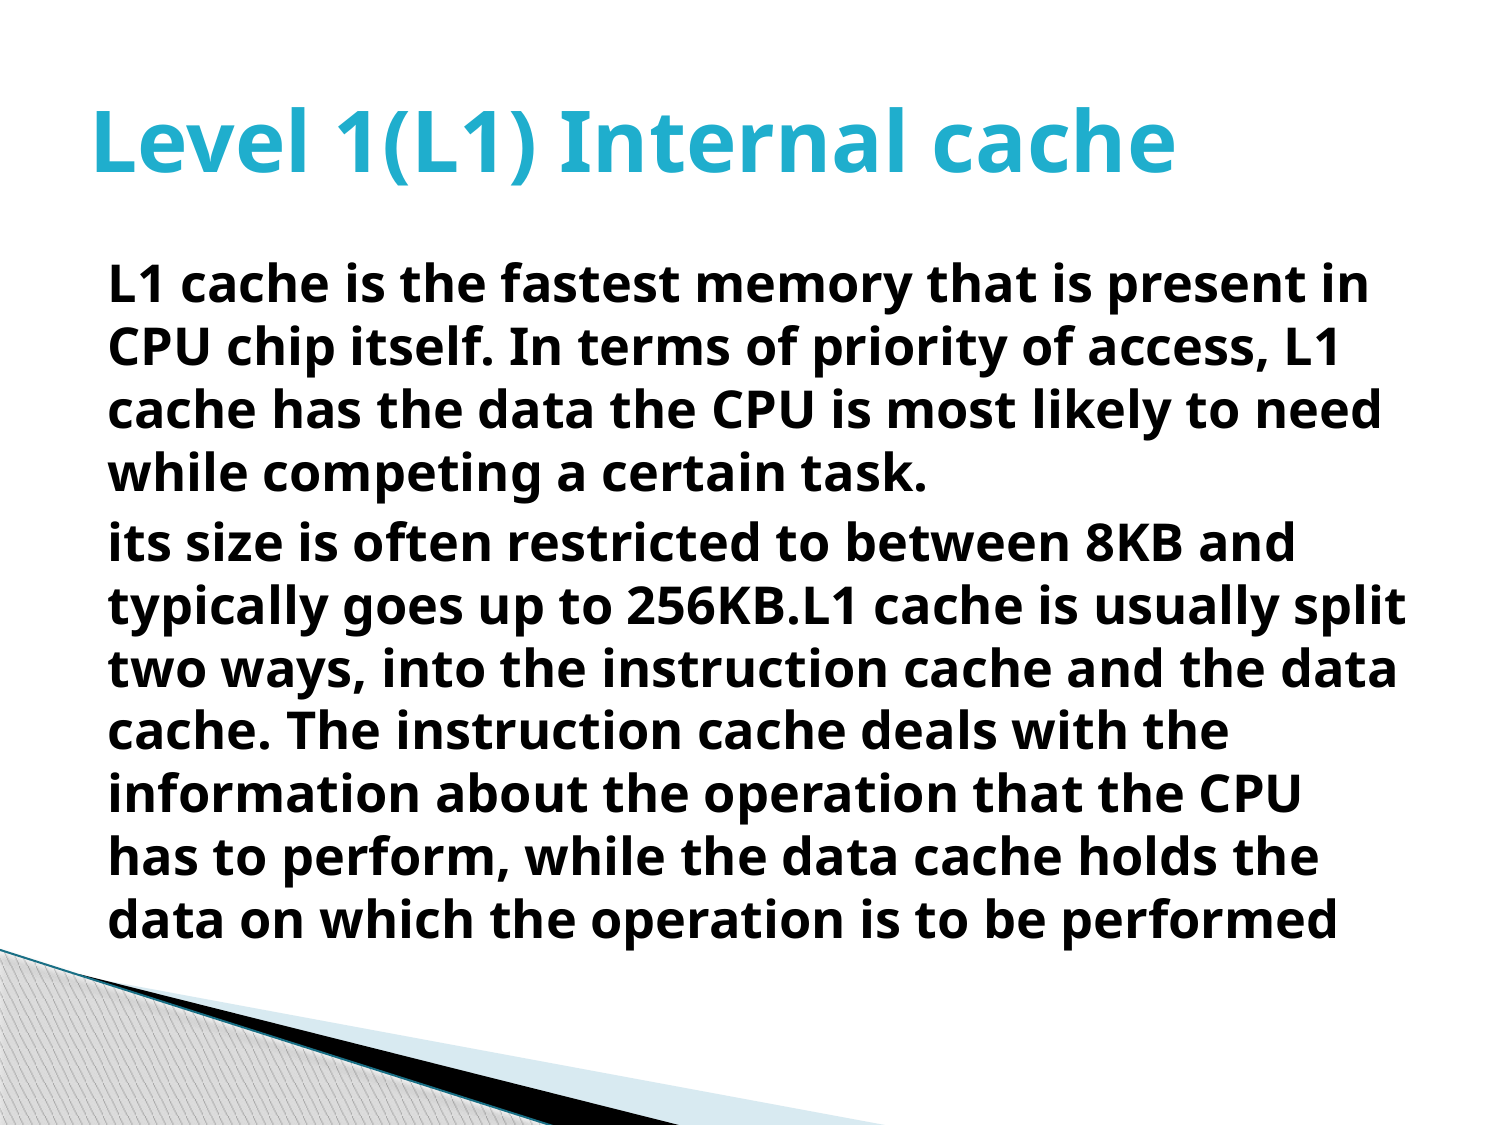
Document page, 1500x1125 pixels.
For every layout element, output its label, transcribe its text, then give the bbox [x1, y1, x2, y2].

list L1 cache is the fastest memory that is present in CPU chip itself. In terms of priority of access, L1 cache has the data the CPU is most likely to need while competing a certain task. its size is often restricted to between 8KB and typically goes up to 256KB.L1 cache is usually split two ways, into the instruction cache and the data cache. The instruction cache deals with the information about the operation that the CPU has to perform, while the data cache holds the data on which the operation is to be performed [75, 243, 1425, 986]
title Level 1(L1) Internal cache [75, 45, 1425, 233]
